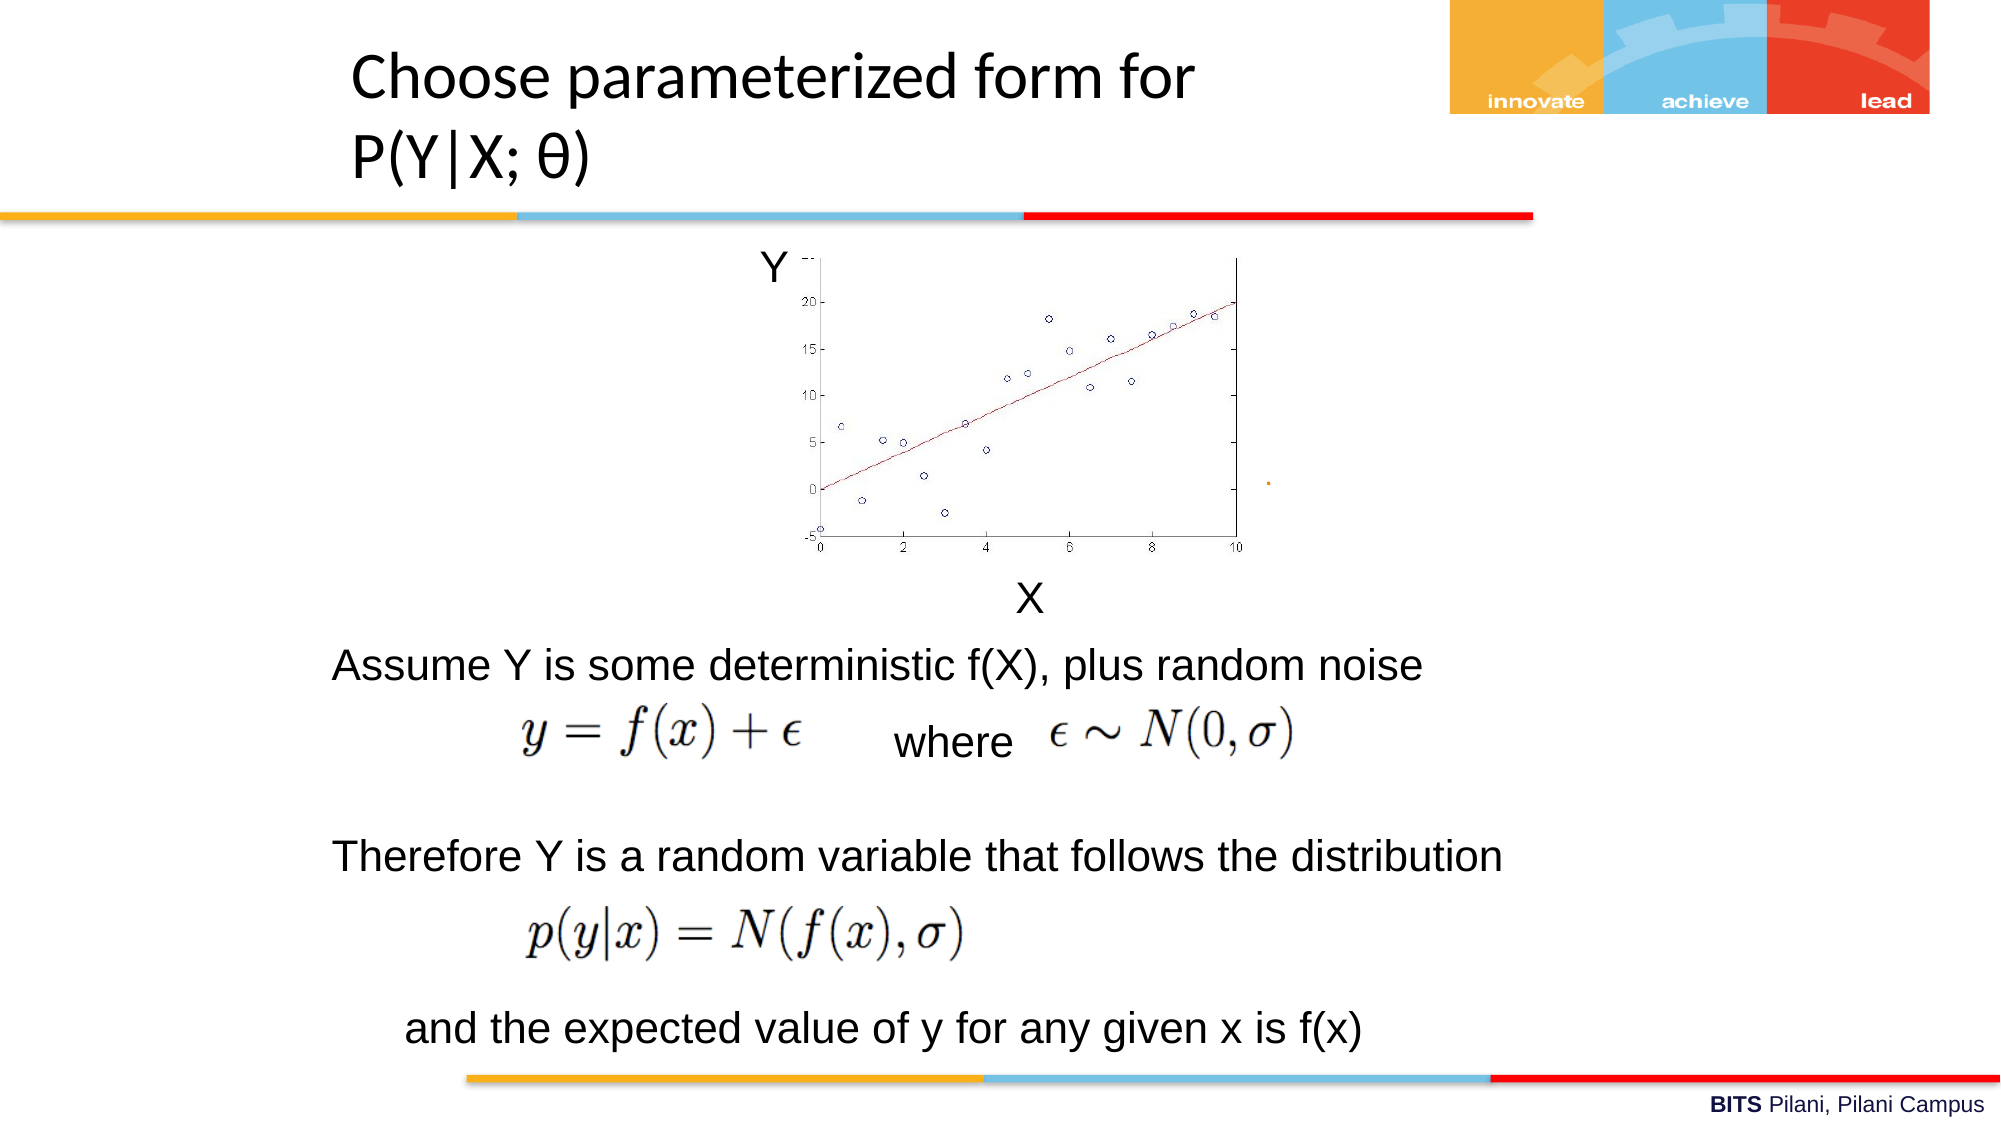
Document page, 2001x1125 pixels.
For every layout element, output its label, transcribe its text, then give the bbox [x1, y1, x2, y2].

text_box and the expected value of y for any given x is f(x) [402, 997, 1366, 1053]
title Choose parameterized form for P(Y|X; θ) [349, 16, 1487, 207]
text_box X Assume Y is some deterministic f(X), plus random noise where Therefore Y is a random variable that follows the distribution [329, 554, 1507, 880]
picture [1449, 0, 1930, 114]
text_box Y [757, 236, 791, 292]
text_box [525, 906, 963, 962]
text_box [801, 258, 1248, 554]
